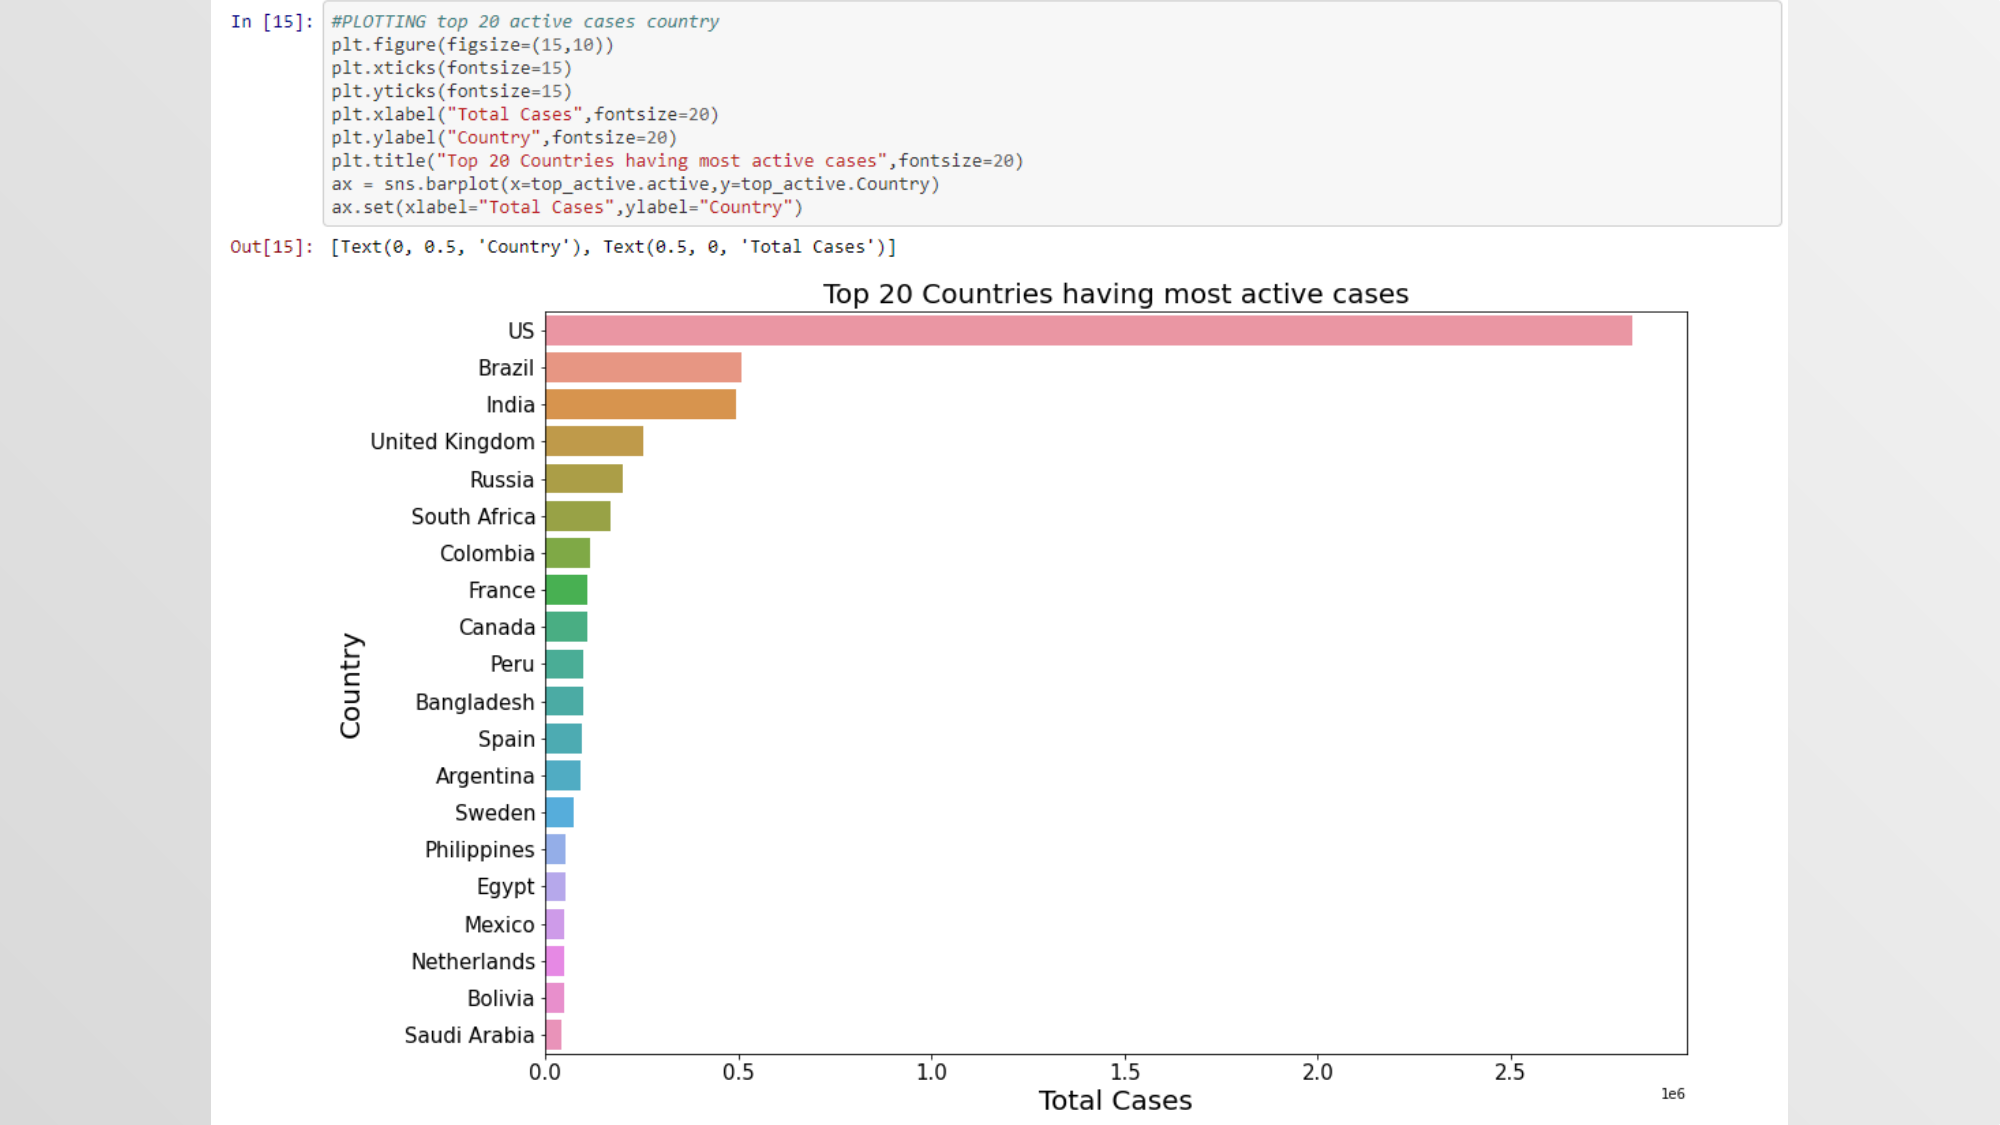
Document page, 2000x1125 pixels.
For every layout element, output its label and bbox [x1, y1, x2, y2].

picture [211, 0, 1788, 1125]
